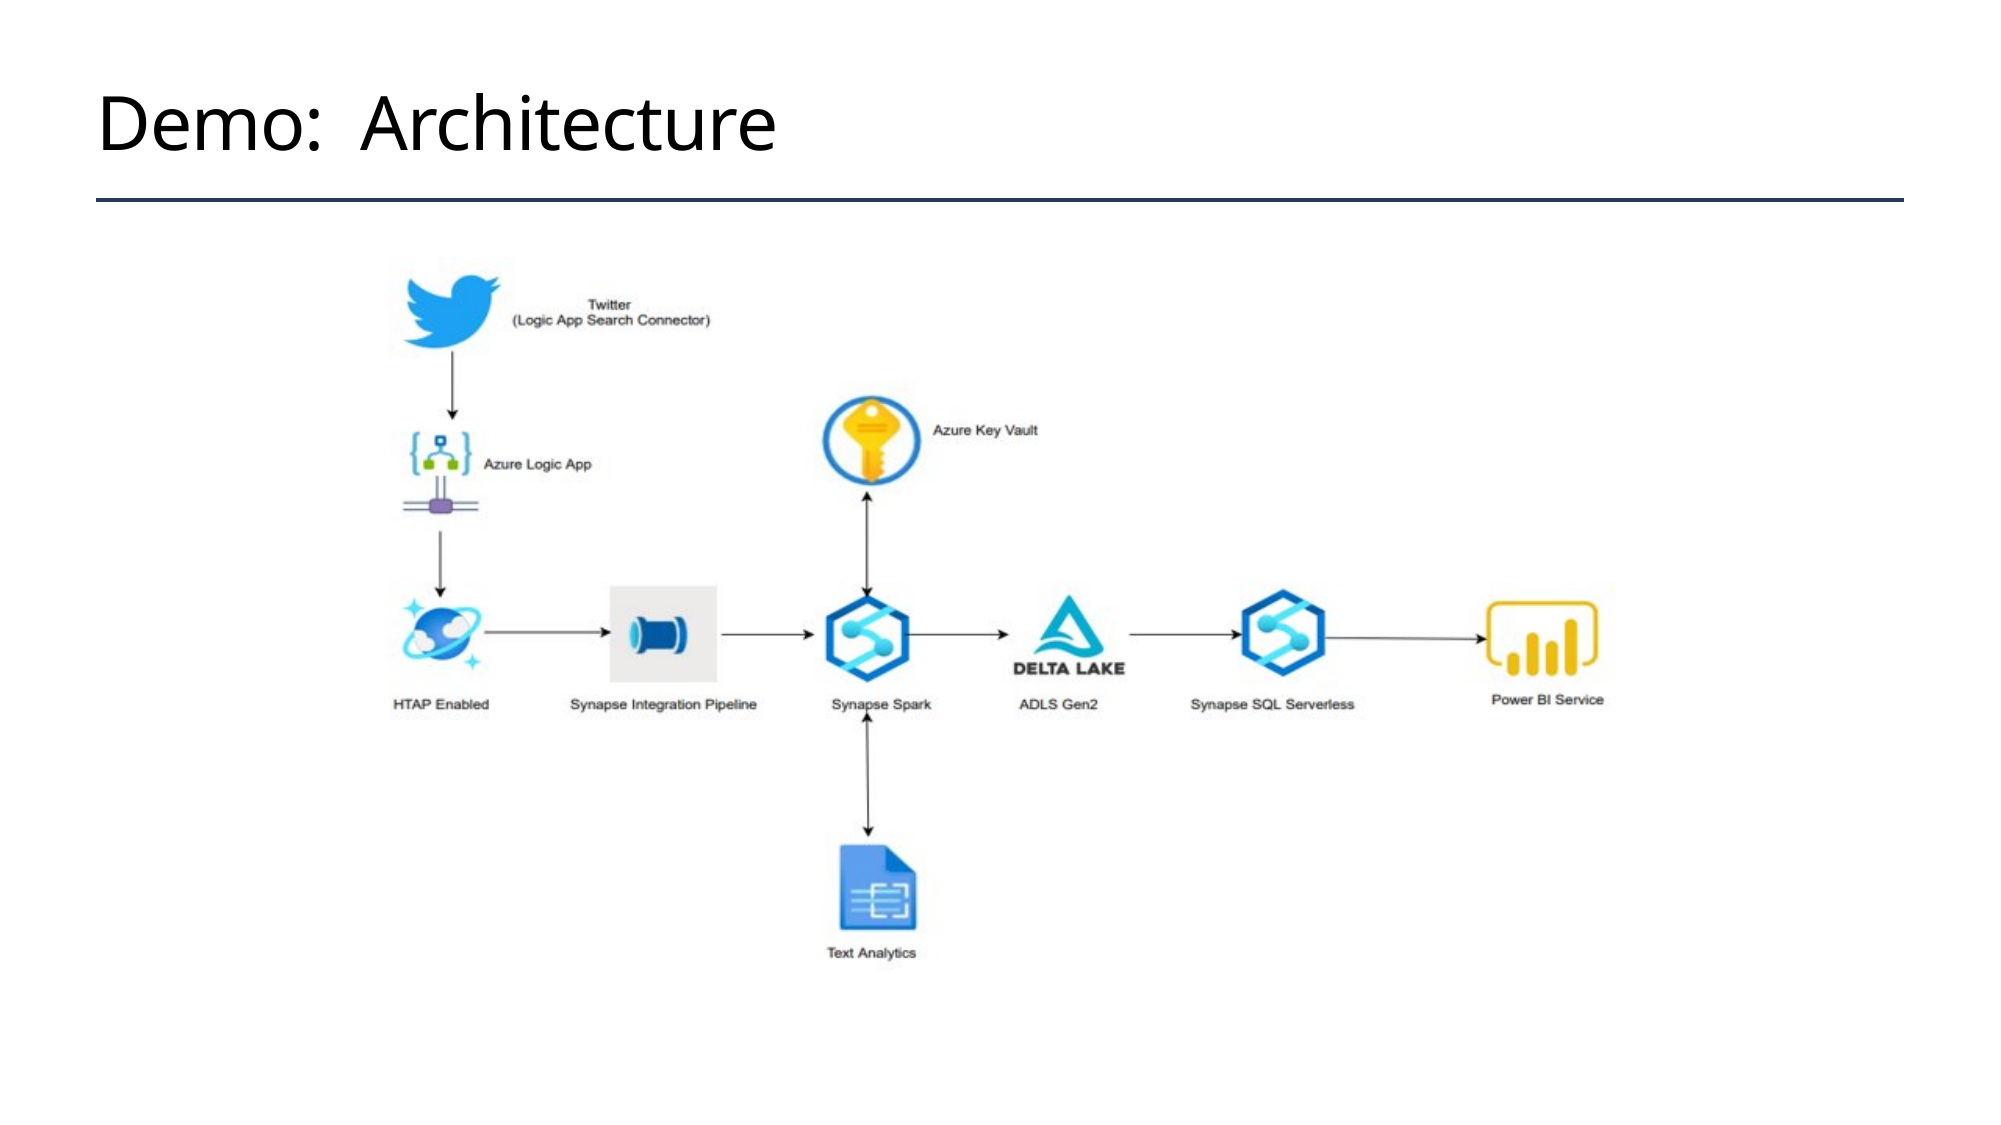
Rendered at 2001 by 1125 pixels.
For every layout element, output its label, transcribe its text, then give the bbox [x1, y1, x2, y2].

picture [364, 257, 1676, 1013]
title Demo: Architecture [96, 75, 1904, 166]
